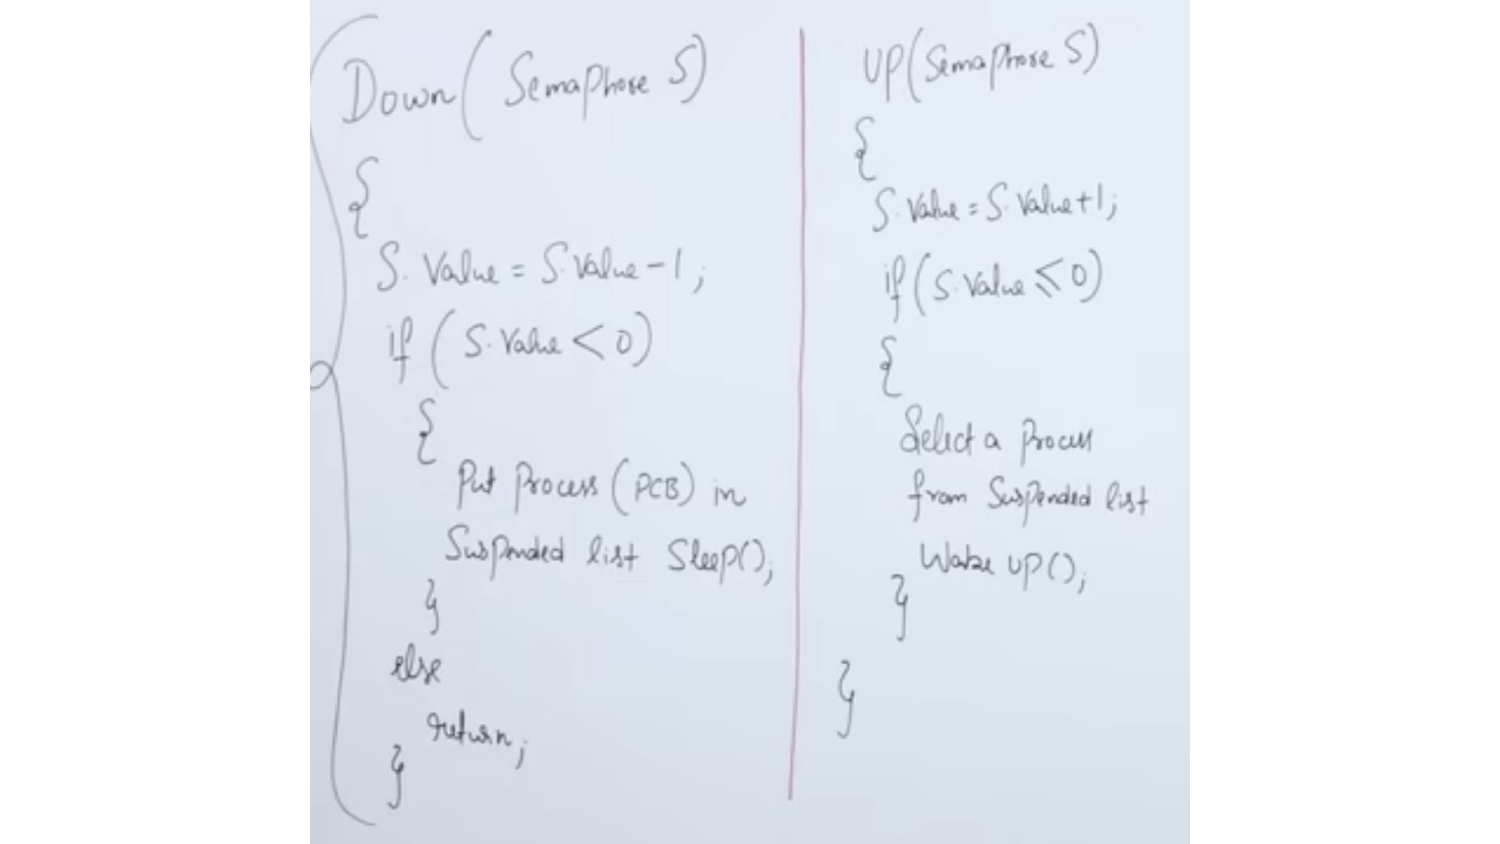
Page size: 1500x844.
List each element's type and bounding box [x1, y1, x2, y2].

picture [310, 0, 1190, 844]
